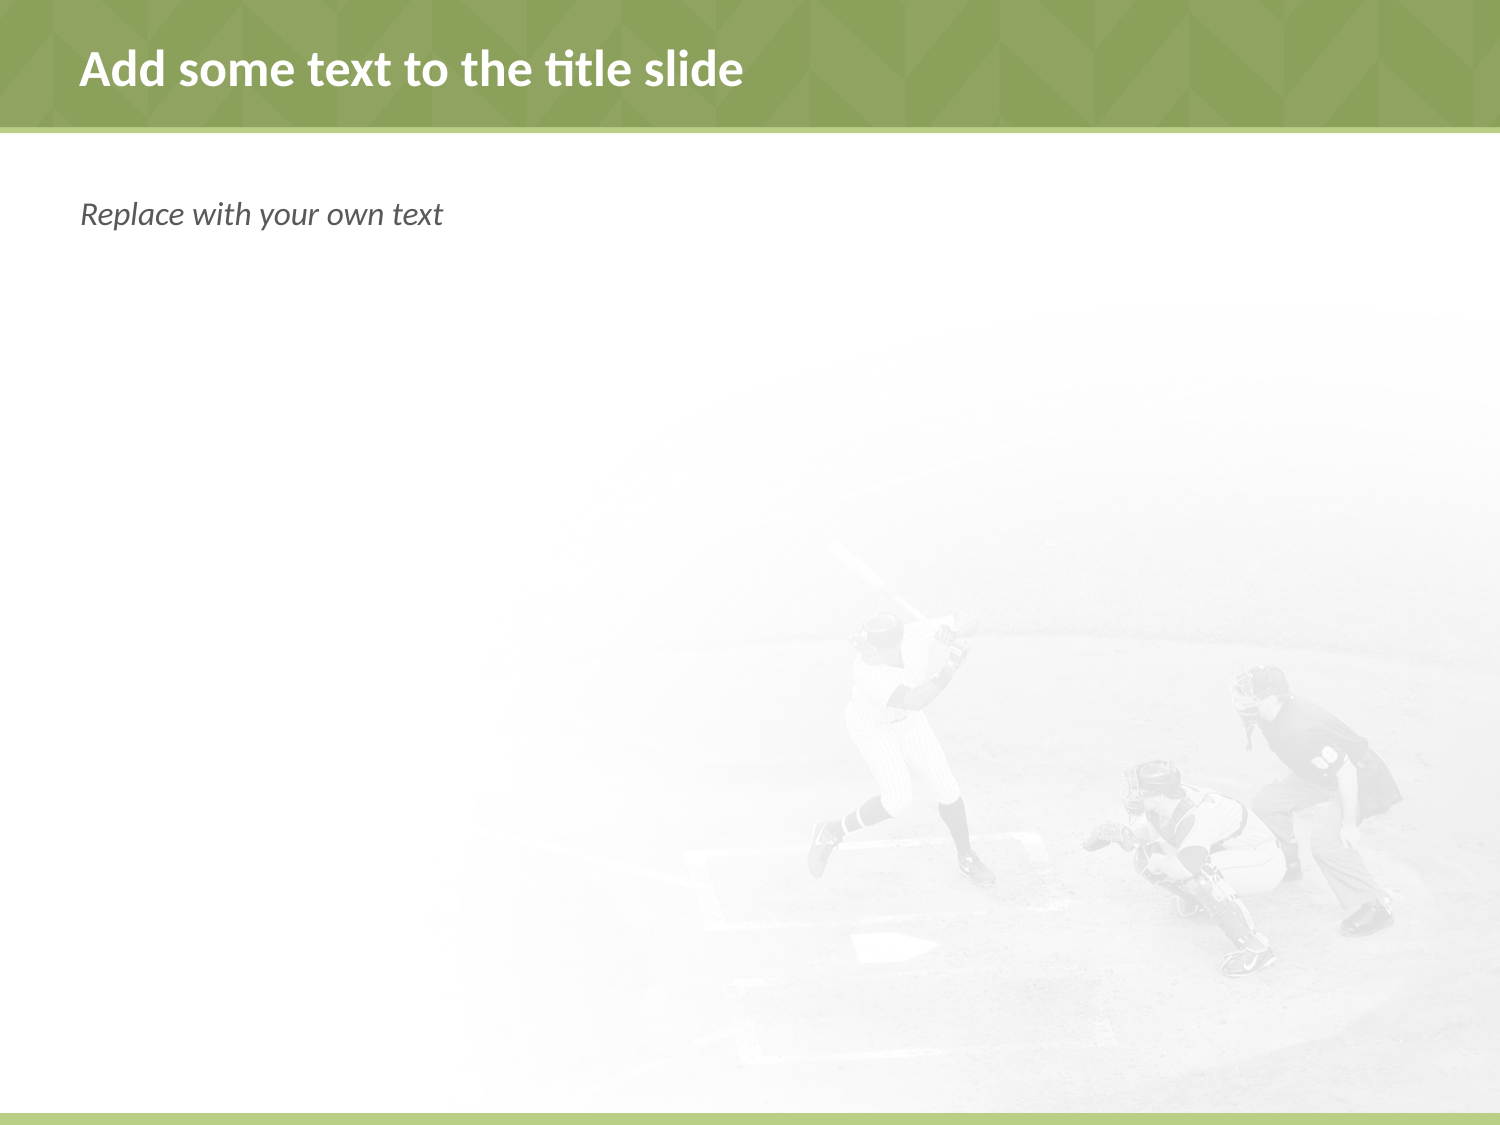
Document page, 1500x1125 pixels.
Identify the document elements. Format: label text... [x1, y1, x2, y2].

list Replace with your own text [64, 184, 1444, 986]
picture [0, 0, 1500, 1125]
title Add some text to the title slide [64, 0, 1439, 131]
